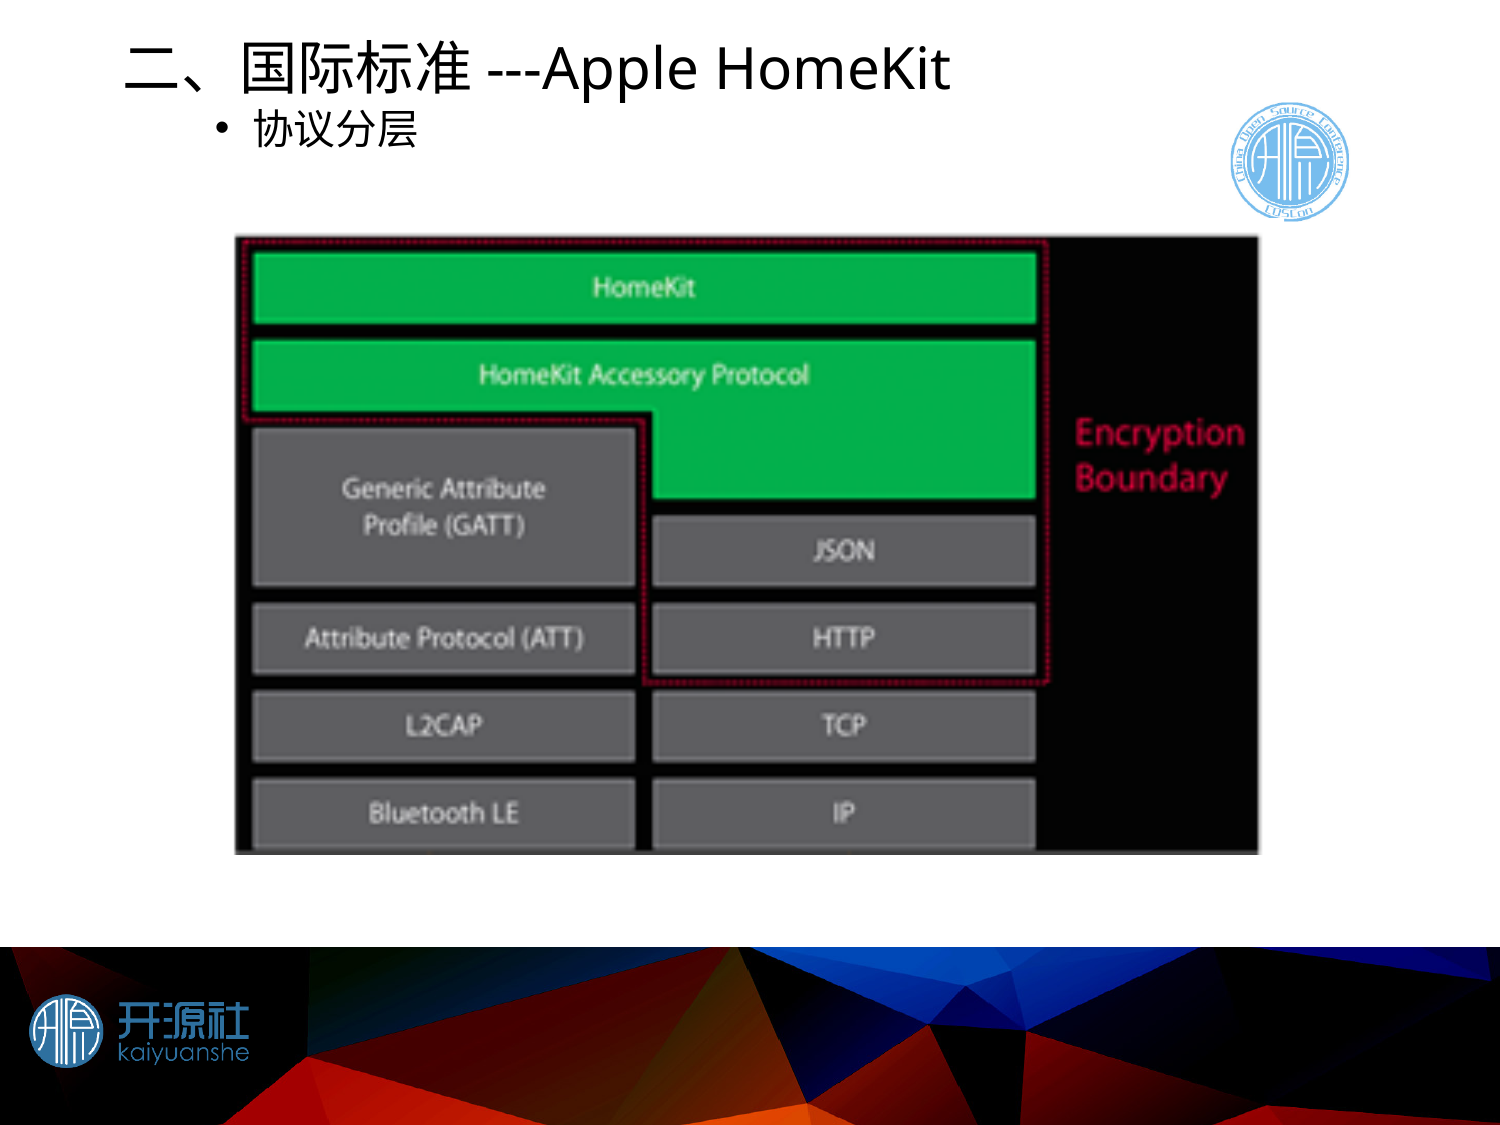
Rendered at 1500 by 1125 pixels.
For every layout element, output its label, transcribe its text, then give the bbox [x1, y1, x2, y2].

title 二、国际标准---Apple HomeKit [107, 20, 1402, 122]
picture [216, 218, 1285, 856]
slide_number 26 [1059, 1042, 1397, 1103]
picture [0, 947, 1500, 1125]
list 协议分层 [124, 104, 1438, 955]
